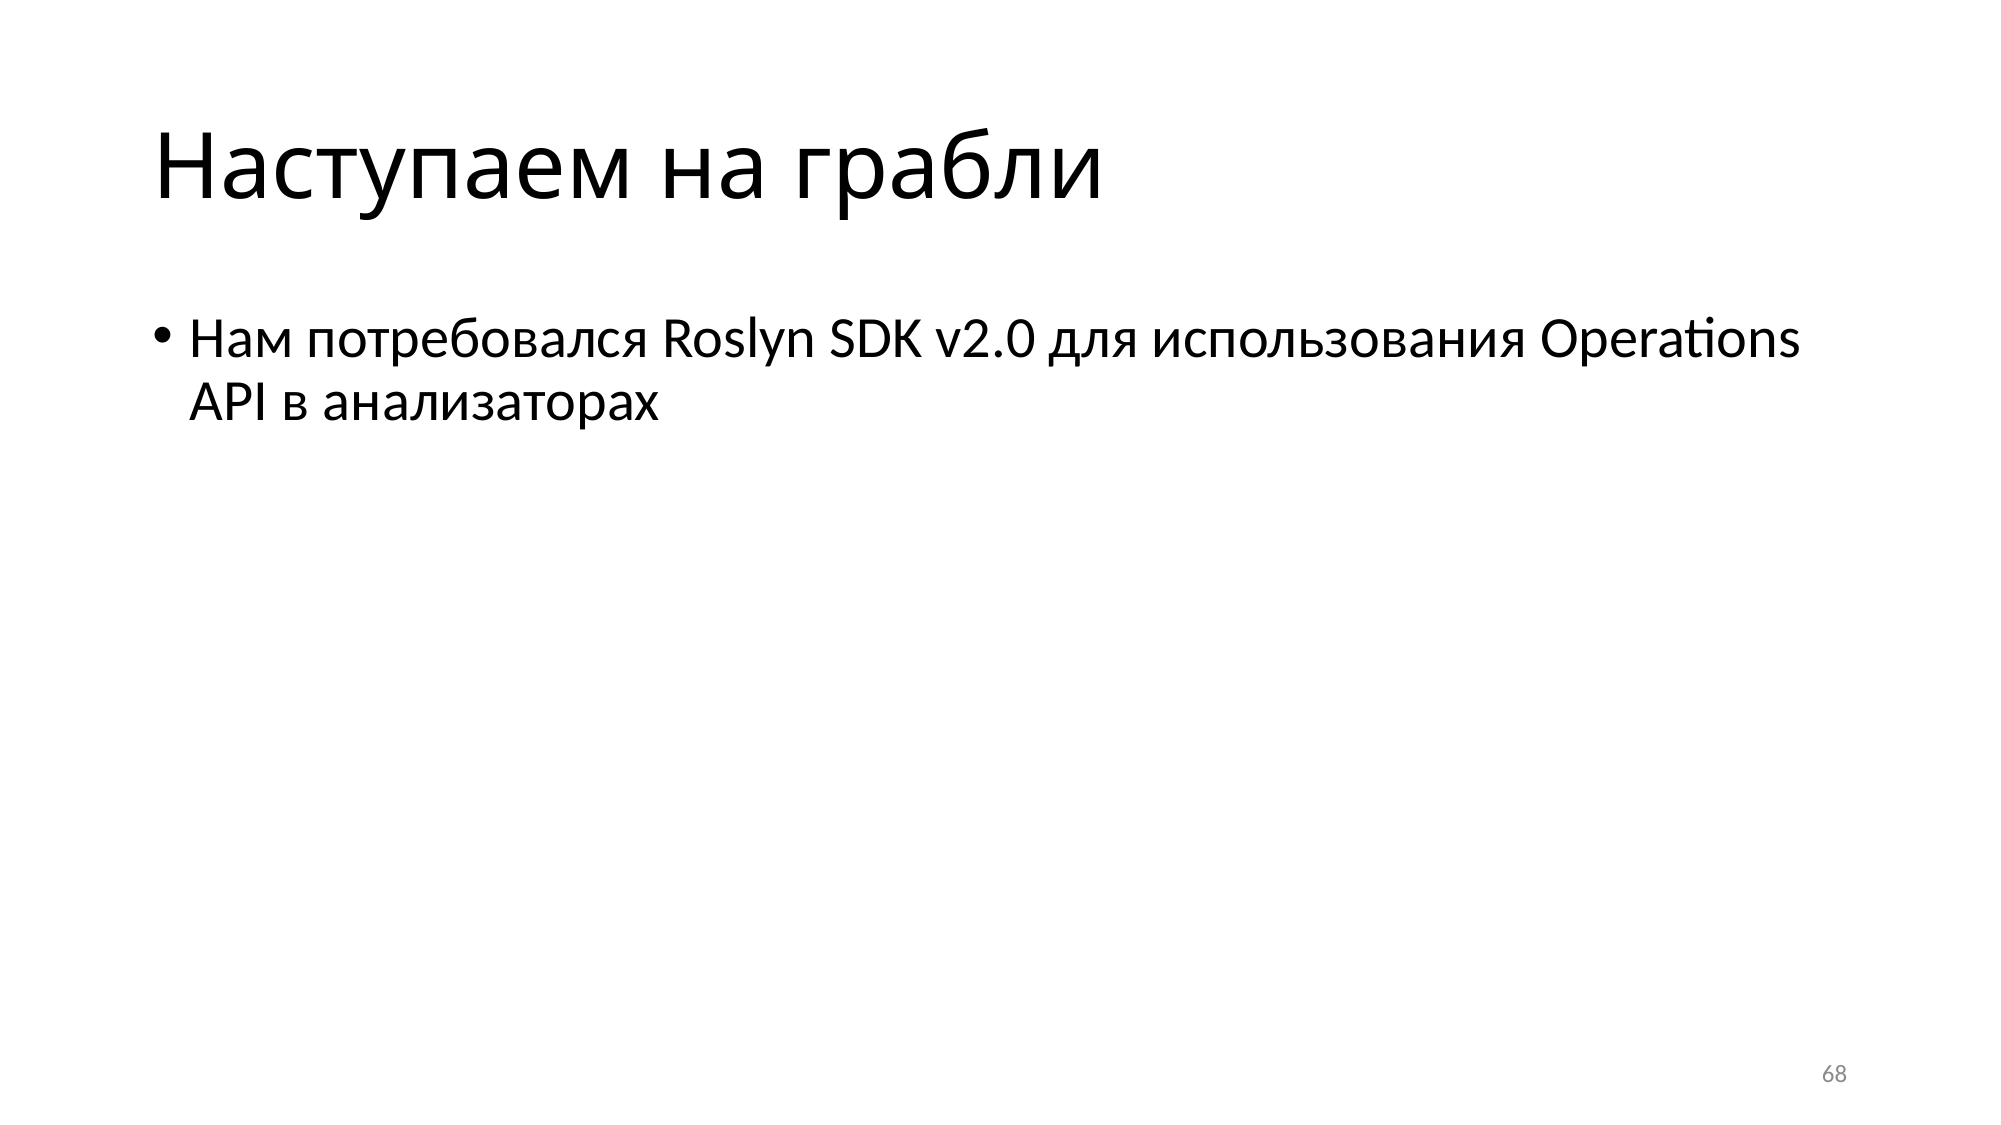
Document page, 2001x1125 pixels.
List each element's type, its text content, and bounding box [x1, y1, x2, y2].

title Наступаем на грабли [137, 59, 1863, 278]
slide_number 68 [1412, 1042, 1863, 1103]
list Нам потребовался Roslyn SDK v2.0 для использования Operations API в анализаторах [137, 299, 1863, 1014]
